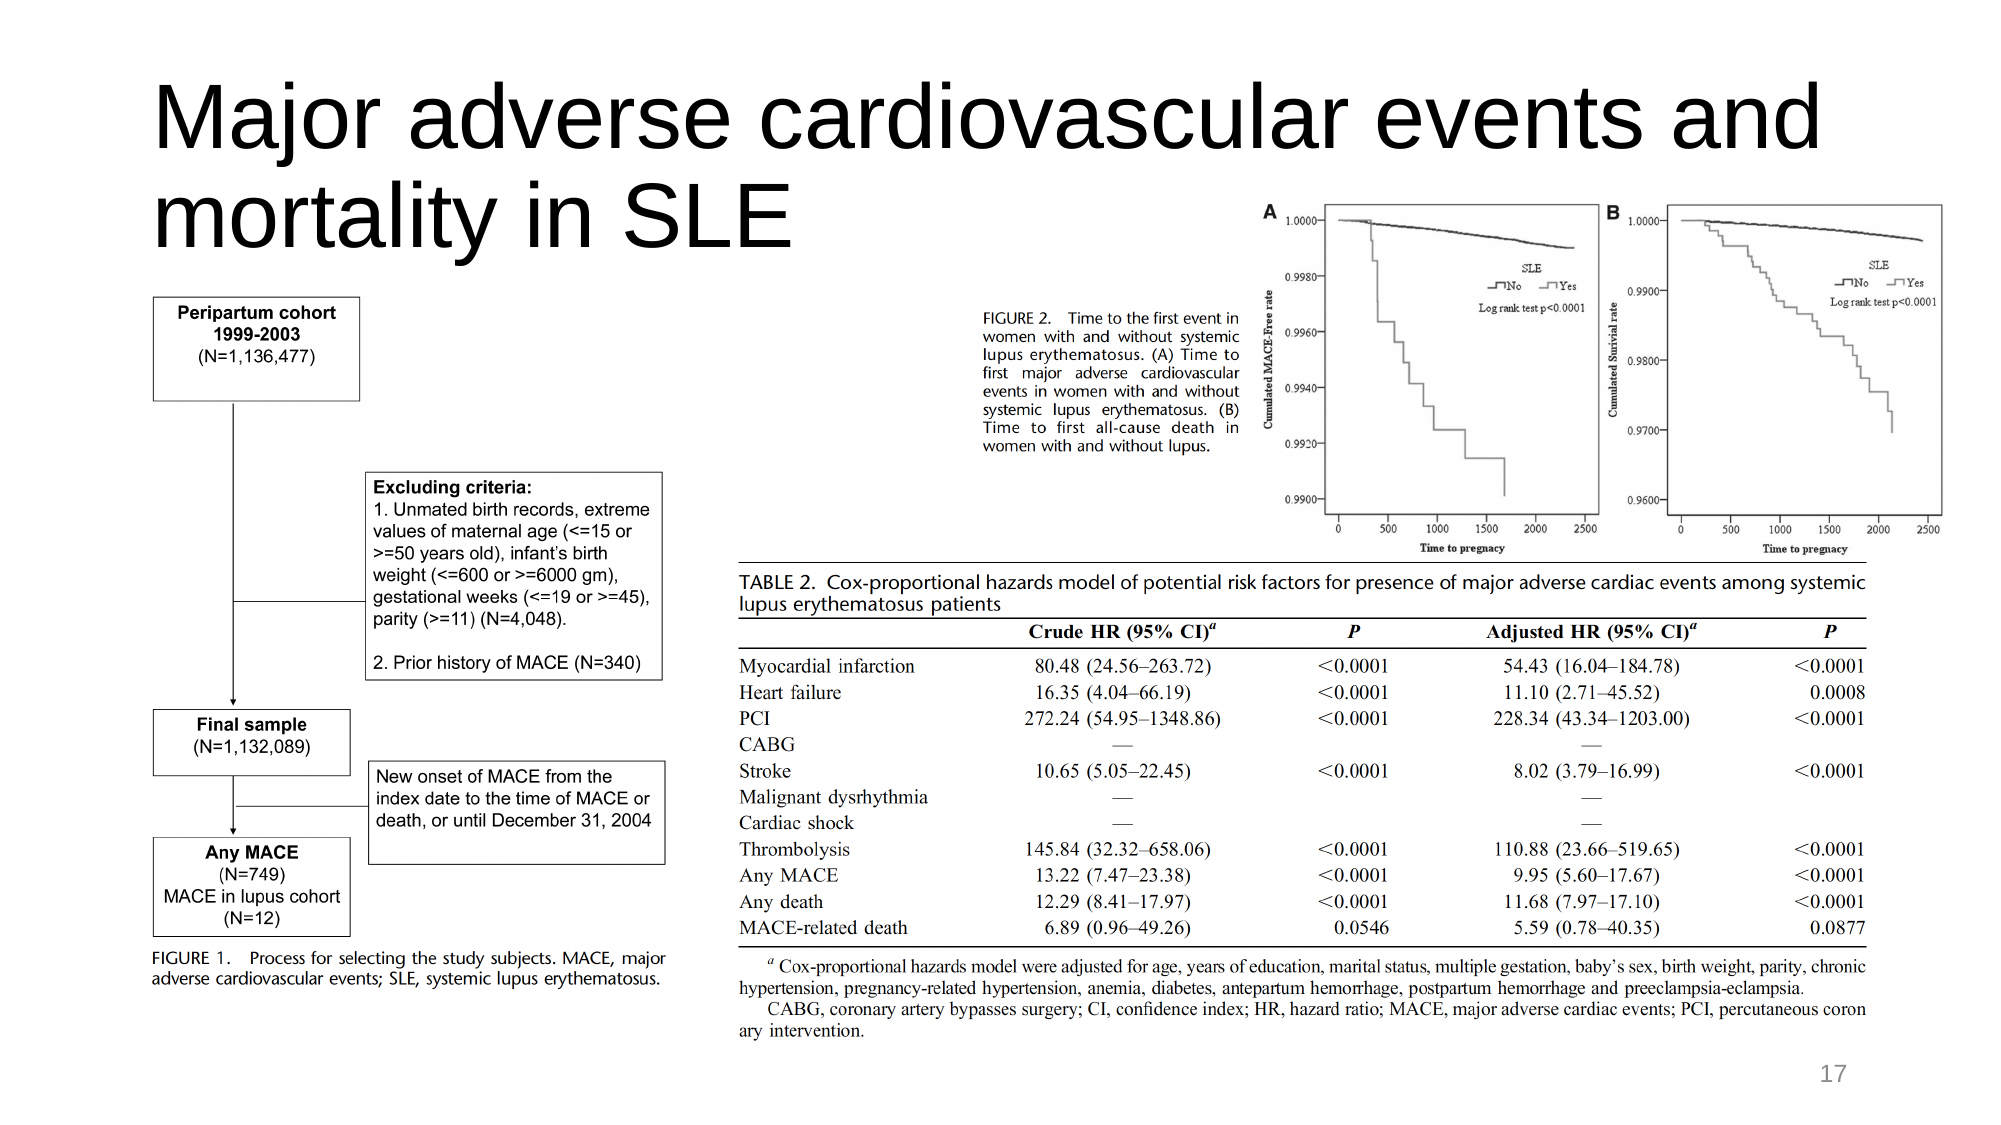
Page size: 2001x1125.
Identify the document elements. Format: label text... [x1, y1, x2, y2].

picture [723, 168, 1970, 1046]
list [137, 281, 724, 996]
title Major adverse cardiovascular events and mortality in SLE [137, 59, 1863, 278]
slide_number 17 [1412, 1046, 1863, 1103]
